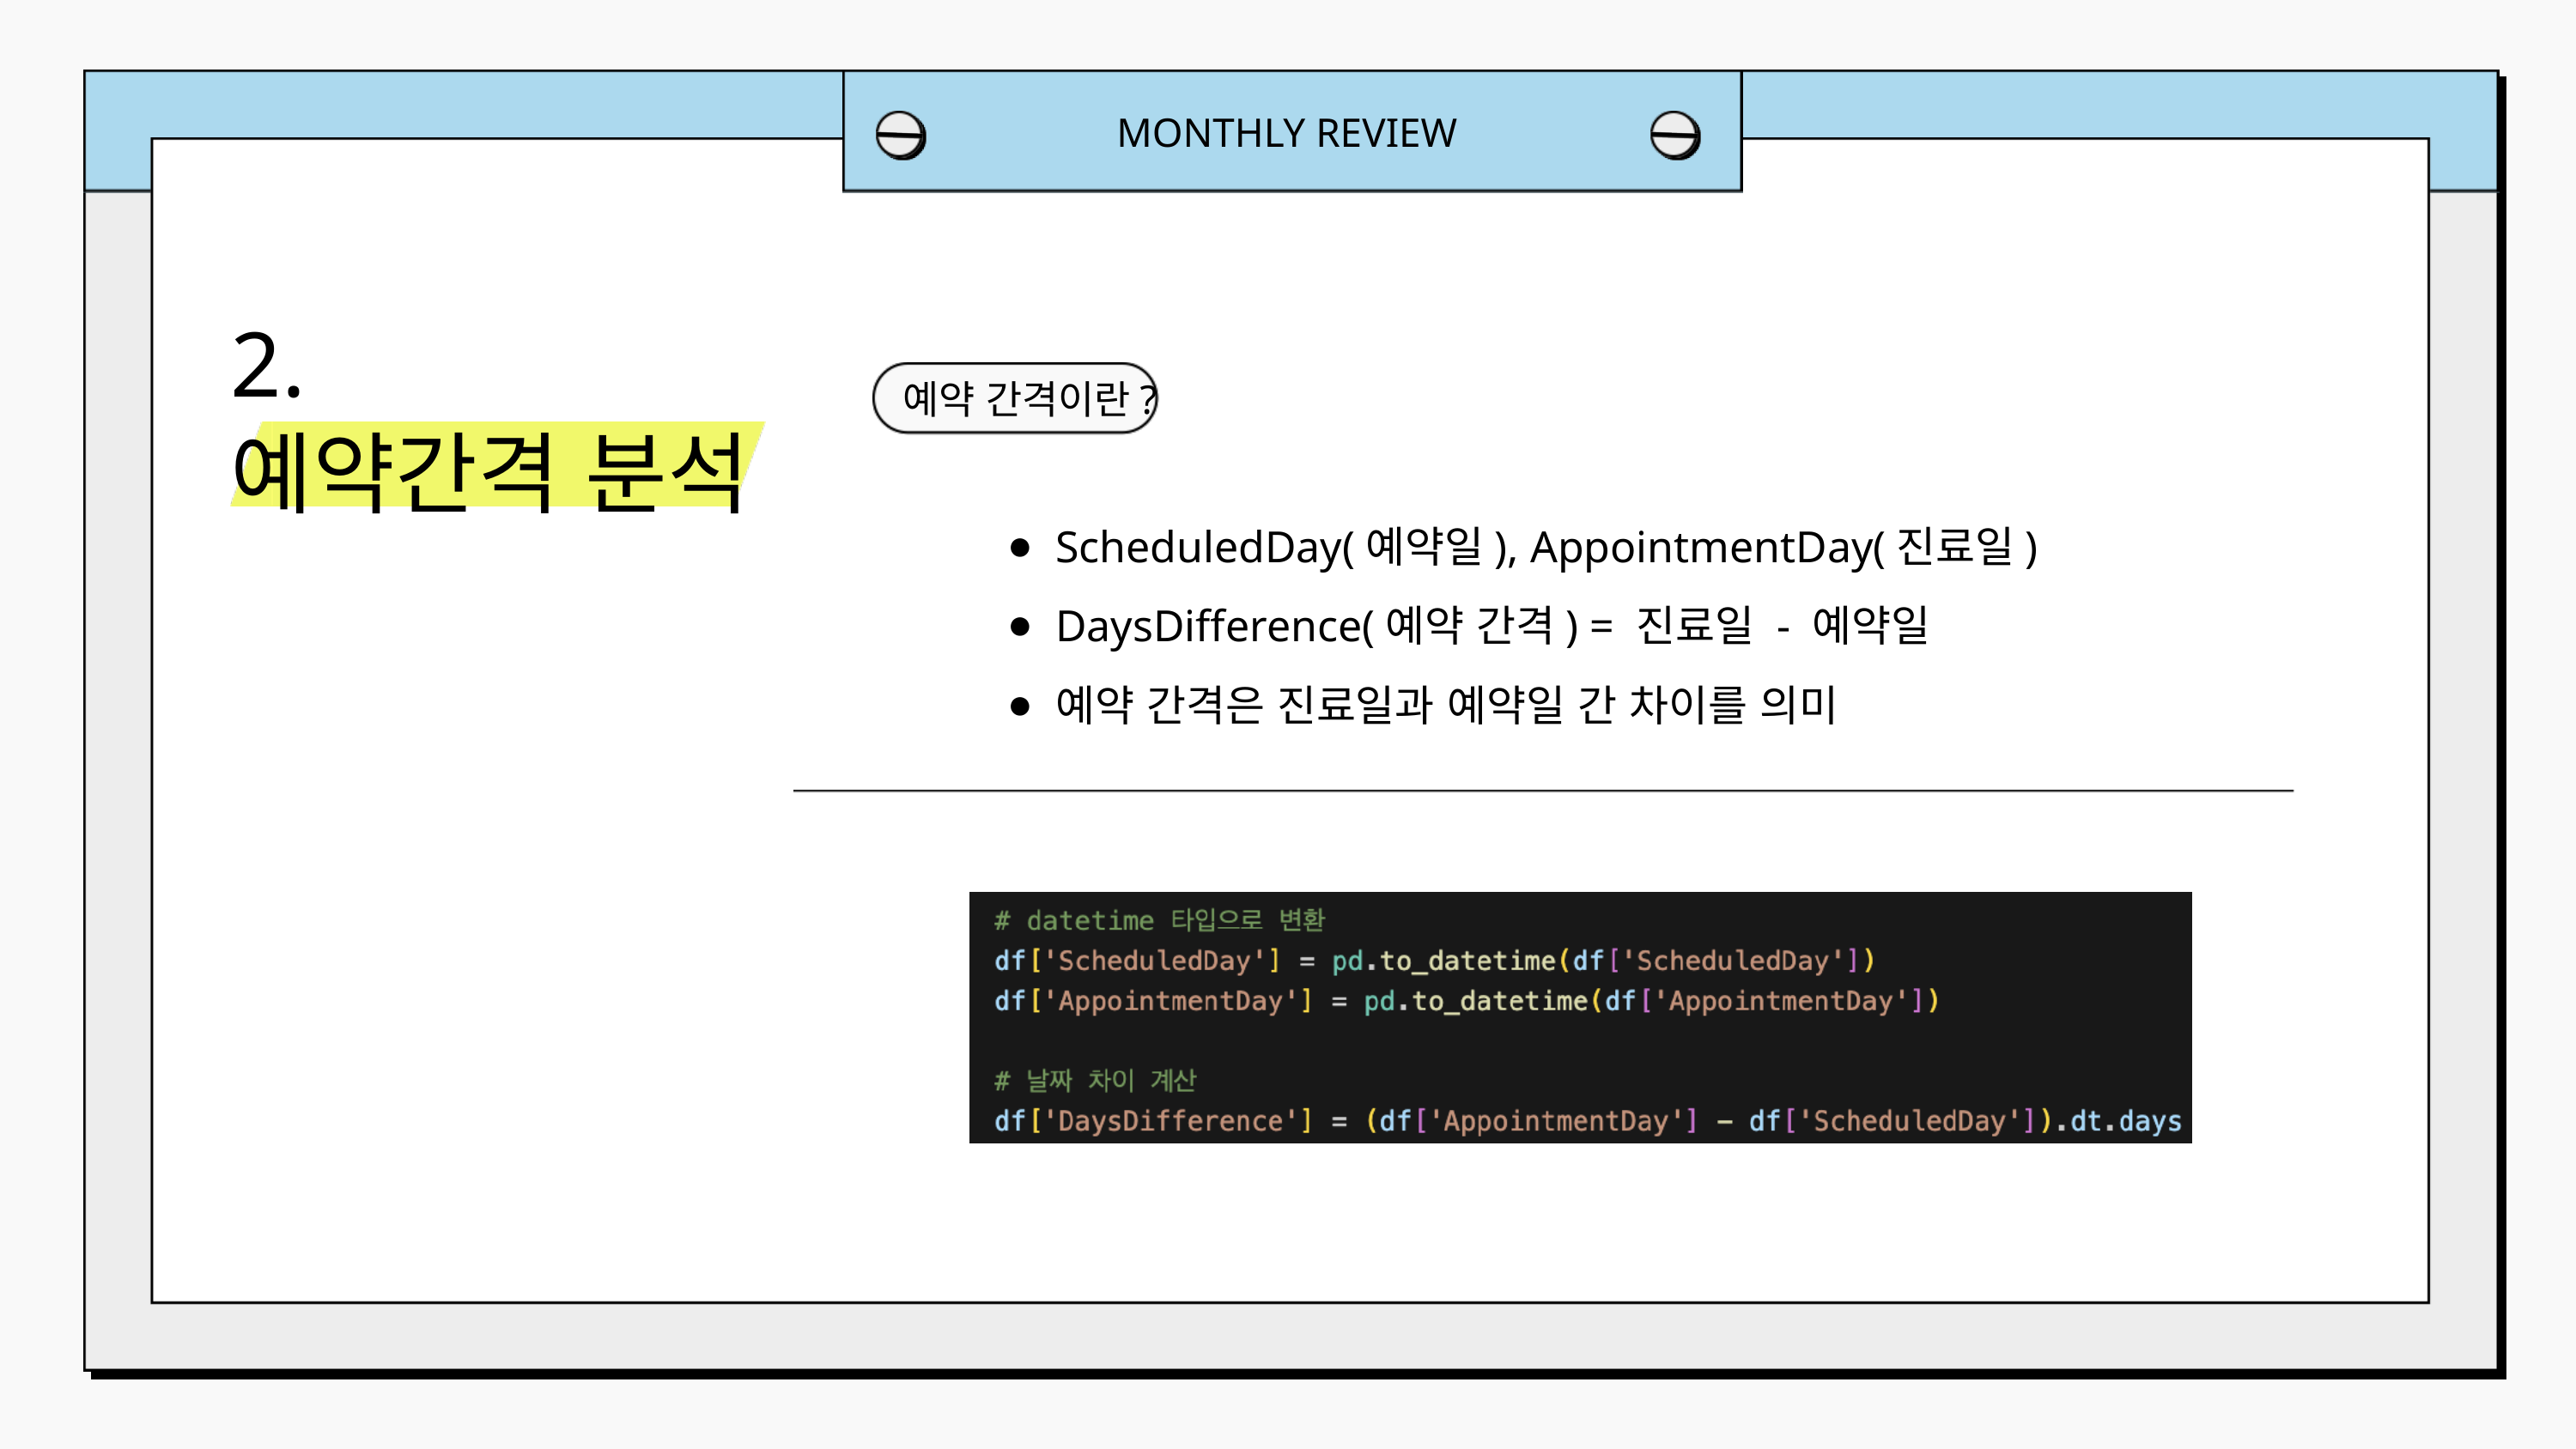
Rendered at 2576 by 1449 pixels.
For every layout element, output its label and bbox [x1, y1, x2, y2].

picture [83, 69, 2500, 1373]
